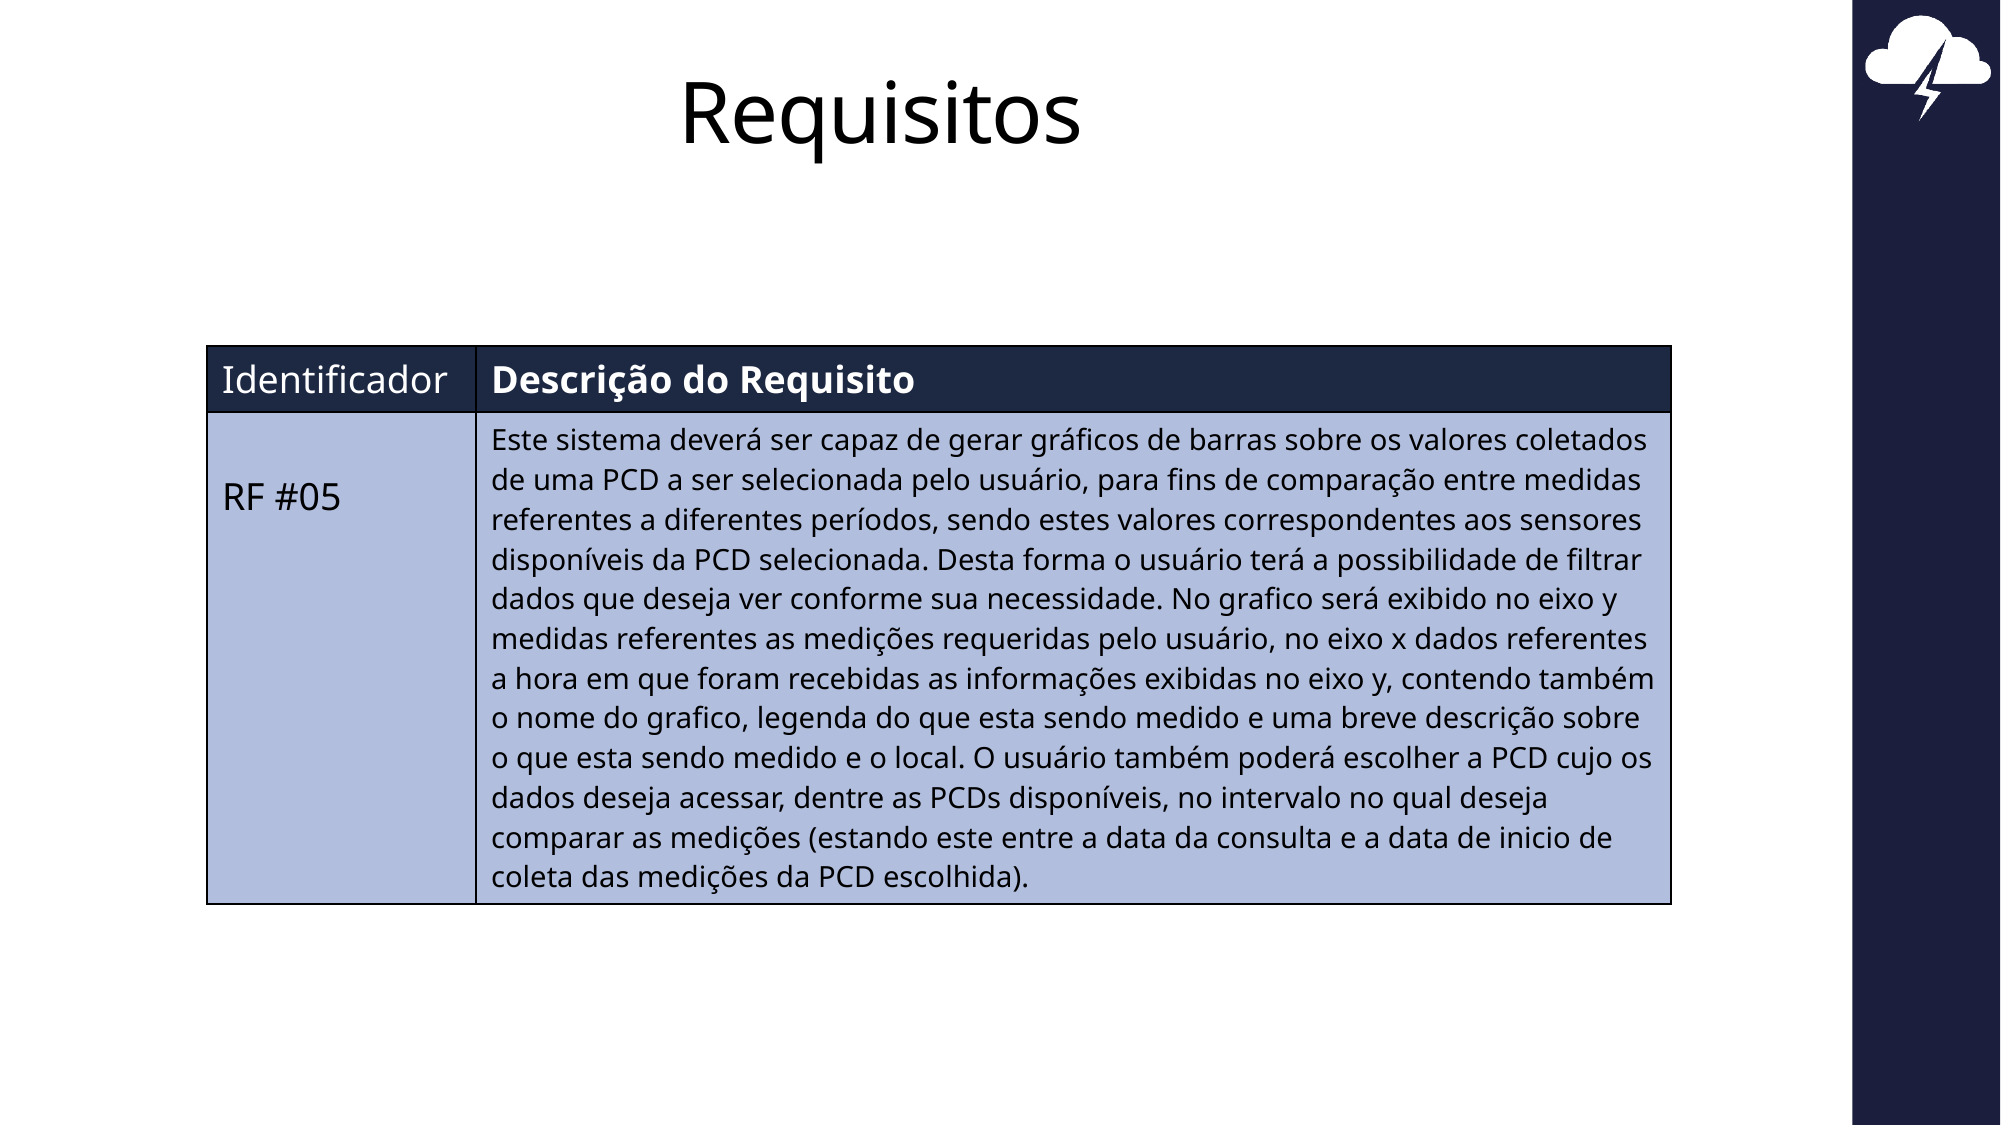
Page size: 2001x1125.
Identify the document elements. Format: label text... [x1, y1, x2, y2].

table_header Identificador [208, 347, 475, 411]
title Requisitos [663, 39, 1102, 170]
table_cell RF #05 [208, 413, 475, 903]
table_header Descrição do Requisito [477, 347, 1670, 411]
table_cell Este sistema deverá ser capaz de gerar gráficos de barras sobre os valores coletados de uma PCD a ser selecionada pelo usuário, para fins de comparação entre medidas referentes a diferentes períodos, sendo estes valores correspondentes aos sensores disponíveis da PCD selecionada. Desta forma o usuário terá a possibilidade de filtrar dados que deseja ver conforme sua necessidade. No grafico será exibido no eixo y medidas referentes as medições requeridas pelo usuário, no eixo x dados referentes a hora em que foram recebidas as informações exibidas no eixo y, contendo também o nome do grafico, legenda do que esta sendo medido e uma breve descrição sobre o que esta sendo medido e o local. O usuário também poderá escolher a PCD cujo os dados deseja acessar, dentre as PCDs disponíveis, no intervalo no qual deseja comparar as medições (estando este entre a data da consulta e a data de inicio de coleta das medições da PCD escolhida). [477, 413, 1670, 903]
picture [1861, 11, 1993, 126]
